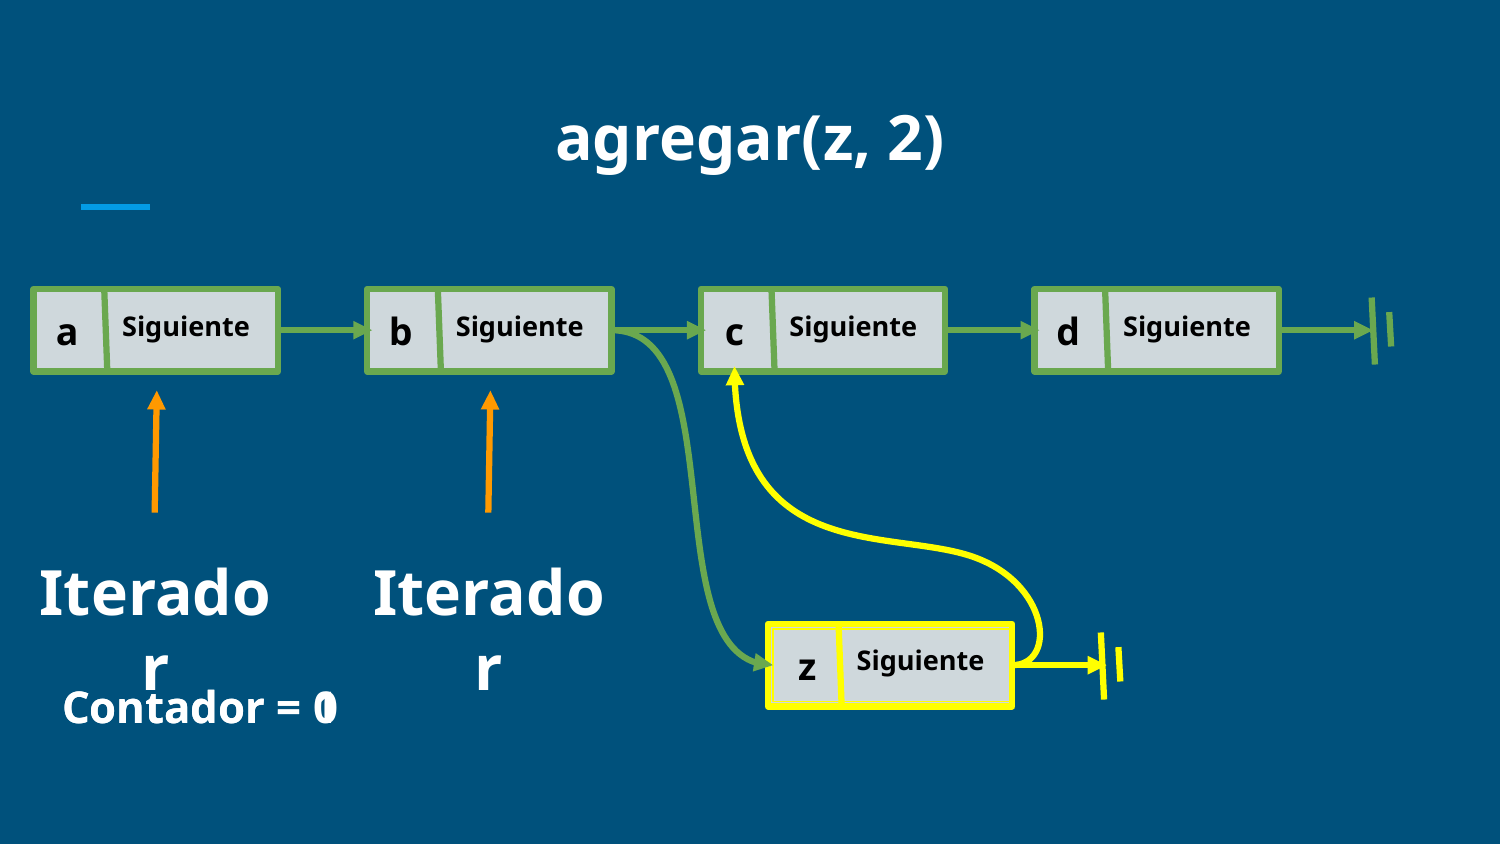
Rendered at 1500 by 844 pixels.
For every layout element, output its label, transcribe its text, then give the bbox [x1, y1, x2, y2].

text_box Contador = 1 [33, 665, 368, 751]
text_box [734, 366, 1013, 666]
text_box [611, 329, 773, 666]
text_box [19, 390, 292, 625]
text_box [700, 288, 946, 364]
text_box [353, 390, 606, 625]
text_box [1034, 288, 1279, 372]
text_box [767, 673, 1013, 707]
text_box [1011, 630, 1124, 700]
title agregar(z, 2) [63, 75, 1437, 188]
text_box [1371, 296, 1392, 364]
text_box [33, 288, 279, 372]
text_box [366, 288, 612, 372]
